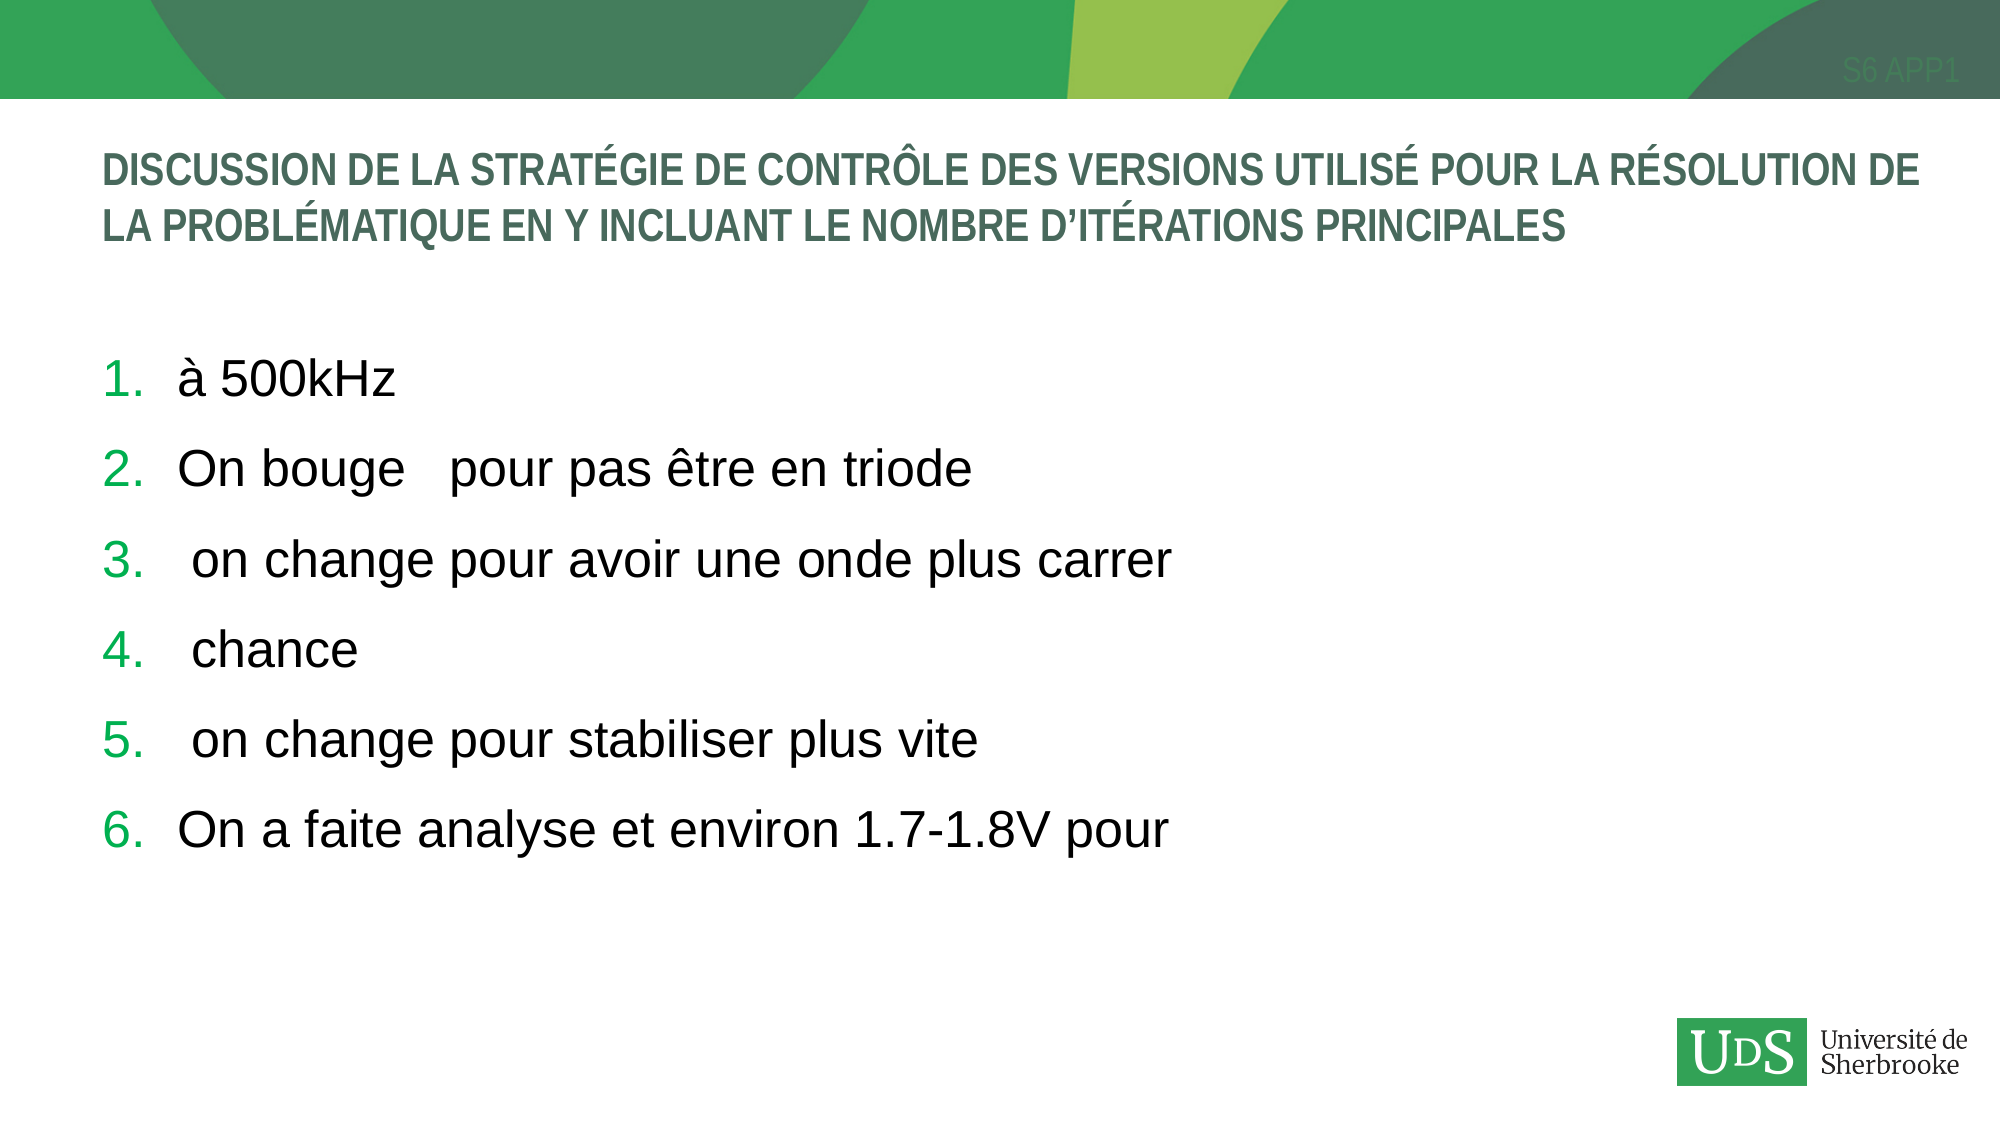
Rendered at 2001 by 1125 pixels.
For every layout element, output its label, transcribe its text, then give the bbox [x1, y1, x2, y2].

picture [0, 0, 2000, 99]
title Discussion de la stratégie de contrôle des Versions utilisé pour la résolution de la problématique en y incluant le nombre d’itérations principales [102, 139, 1961, 253]
picture [1677, 1018, 1967, 1086]
